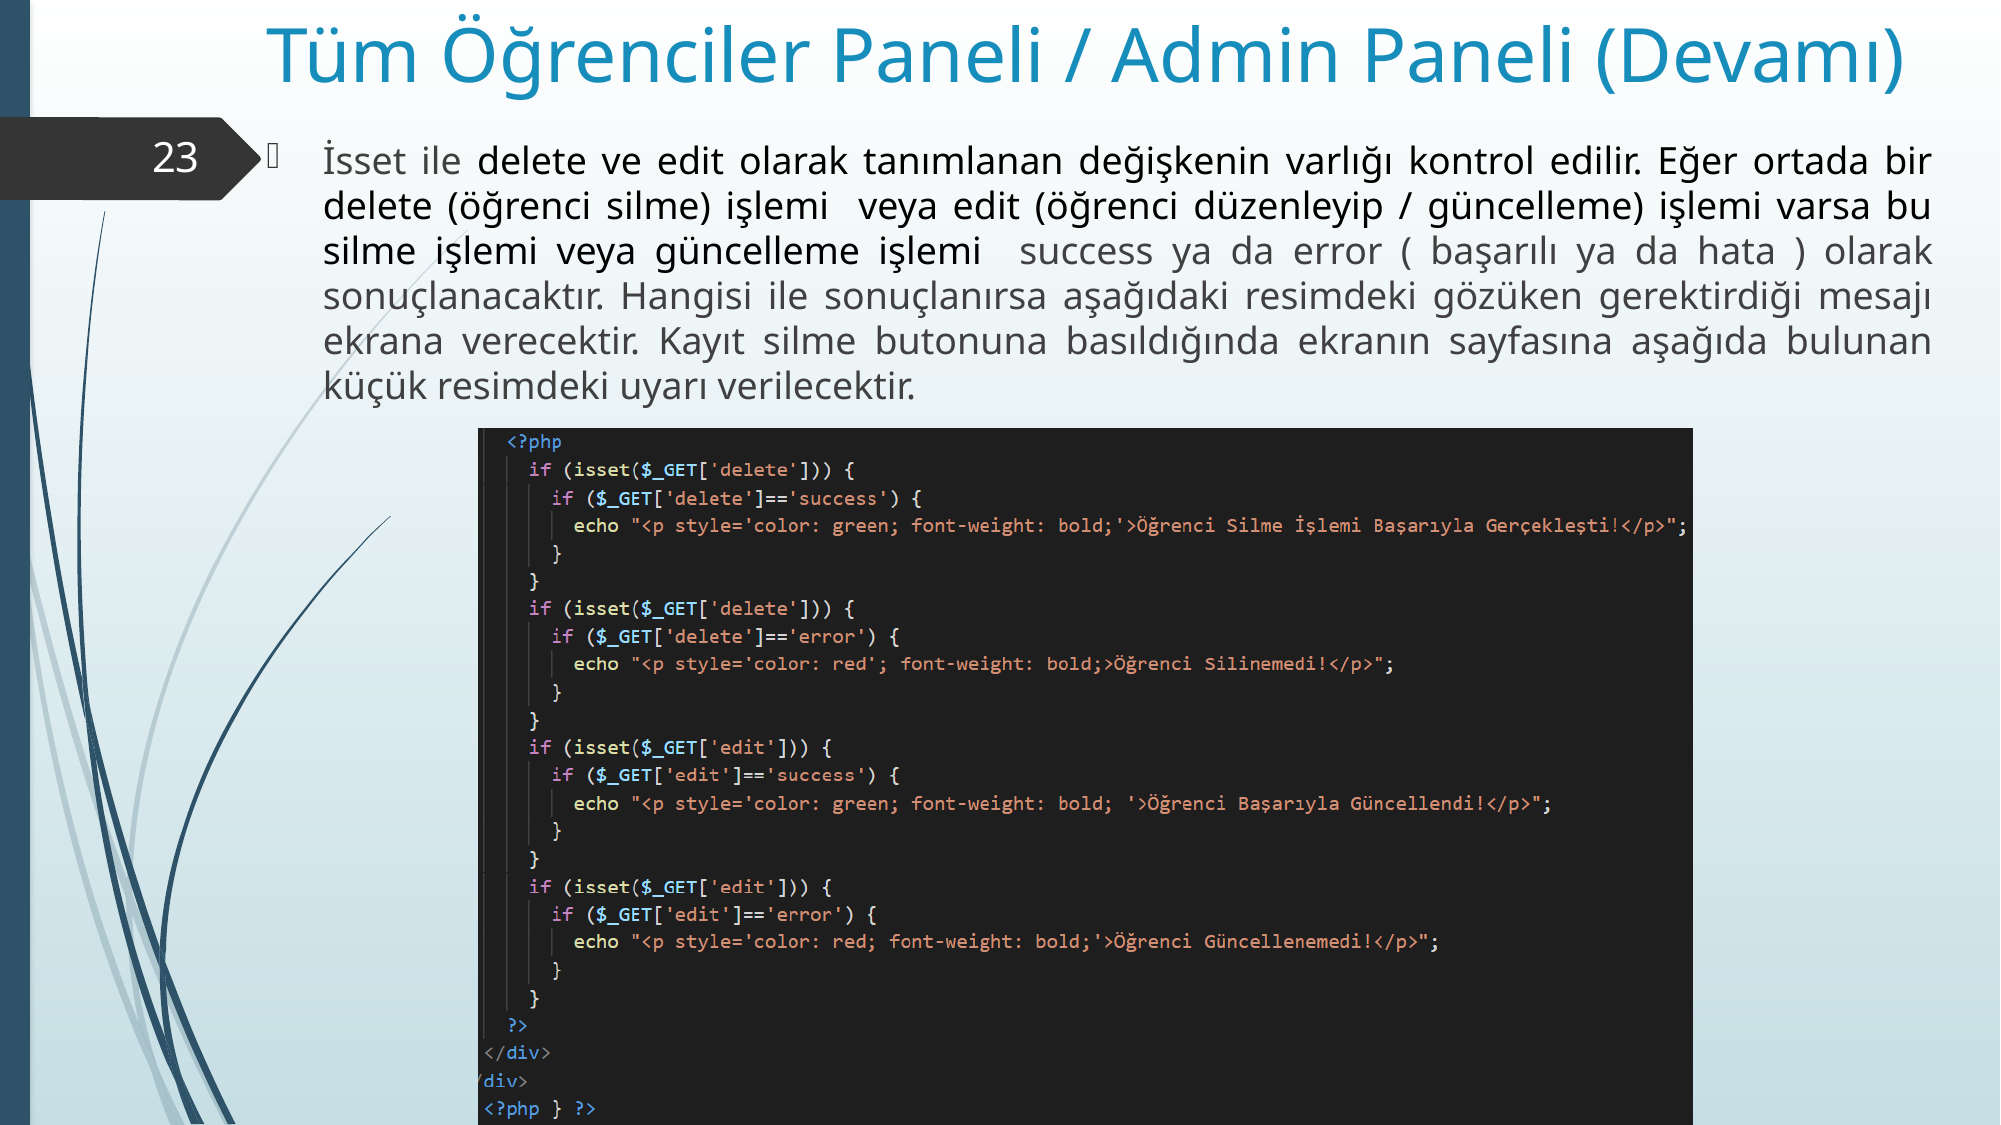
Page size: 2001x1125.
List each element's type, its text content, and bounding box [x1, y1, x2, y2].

title Tüm Öğrenciler Paneli / Admin Paneli (Devamı) [251, 0, 2000, 130]
list İsset ile delete ve edit olarak tanımlanan değişkenin varlığı kontrol edilir. Eğer ortada bir delete (öğrenci silme) işlemi veya edit (öğrenci düzenleyip / güncelleme) işlemi varsa bu silme işlemi veya güncelleme işlemi success ya da error ( başarılı ya da hata ) olarak sonuçlanacaktır. Hangisi ile sonuçlanırsa aşağıdaki resimdeki gözüken gerektirdiği mesajı ekrana verecektir. Kayıt silme butonuna basıldığında ekranın sayfasına aşağıda bulunan küçük resimdeki uyarı verilecektir. [251, 130, 1949, 464]
picture [477, 427, 1693, 1125]
slide_number 23 [87, 129, 216, 190]
